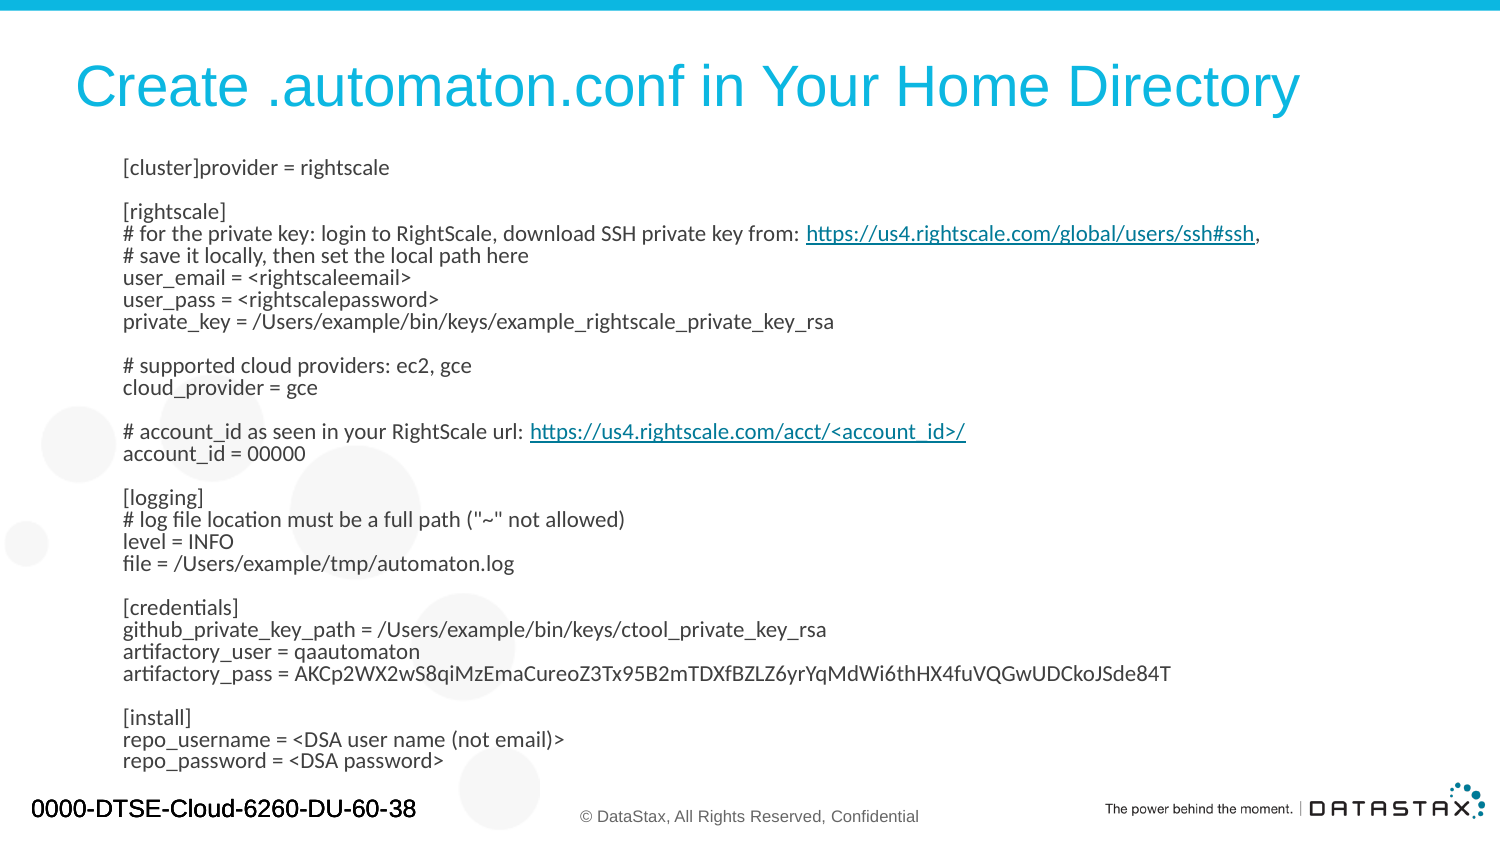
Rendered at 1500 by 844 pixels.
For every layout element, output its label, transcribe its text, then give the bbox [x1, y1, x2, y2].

text_box [cluster]provider = rightscale [rightscale] # for the private key: login to RightScale, download SSH private key from: https://us4.rightscale.com/global/users/ssh#ssh, # save it locally, then set the local path here user_email = <rightscaleemail> user_pass = <rightscalepassword> private_key = /Users/example/bin/keys/example_rightscale_private_key_rsa # supported cloud providers: ec2, gce cloud_provider = gce # account_id as seen in your RightScale url: https://us4.rightscale.com/acct/<account_id>/ account_id = 00000 [logging] # log file location must be a full path ("~" not allowed) level = INFO file = /Users/example/tmp/automaton.log [credentials] github_private_key_path = /Users/example/bin/keys/ctool_private_key_rsa artifactory_user = qaautomaton artifactory_pass = AKCp2WX2wS8qiMzEmaCureoZ3Tx95B2mTDXfBZLZ6yrYqMdWi6thHX4fuVQGwUDCkoJSde84T [install] repo_username = <DSA user name (not email)> repo_password = <DSA password> [74, 152, 1425, 723]
text_box 0000-DTSE-Cloud-6260-DU-60-38 [16, 785, 720, 831]
title Create .automaton.conf in Your Home Directory [75, 44, 1425, 135]
picture [1090, 767, 1500, 834]
